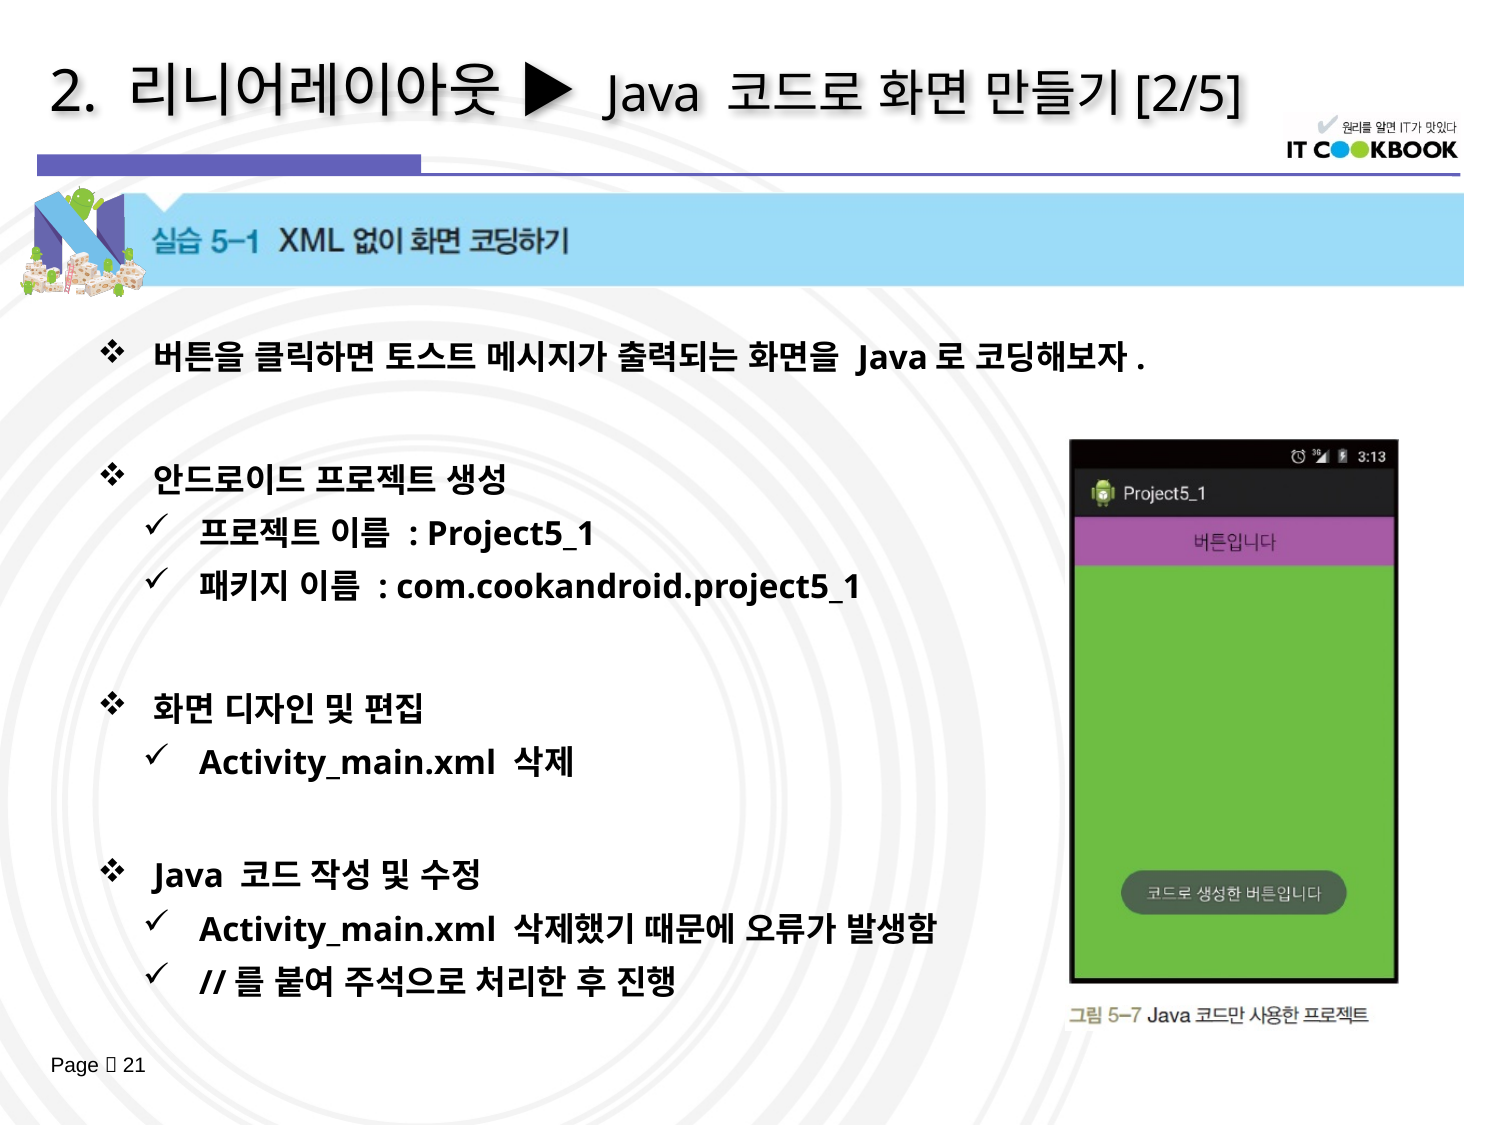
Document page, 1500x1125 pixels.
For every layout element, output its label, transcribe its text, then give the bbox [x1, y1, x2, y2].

picture [1064, 436, 1399, 1031]
list 버튼을 클릭하면 토스트 메시지가 출력되는 화면을 Java로 코딩해보자. 안드로이드 프로젝트 생성 프로젝트 이름 : Project5_1 패키지 이름 : com.cookandroid.project5_1 화면 디자인 및 편집 Activity_main.xml 삭제 Java 코드 작성 및 수정 Activity_main.xml 삭제했기 때문에 오류가 발생함 //를 붙여 주석으로 처리한 후 진행 [54, 335, 1500, 1051]
title 2. 리니어레이아웃 ▶ Java 코드로 화면 만들기[2/5] [48, 53, 1448, 161]
picture [0, 35, 1500, 1125]
